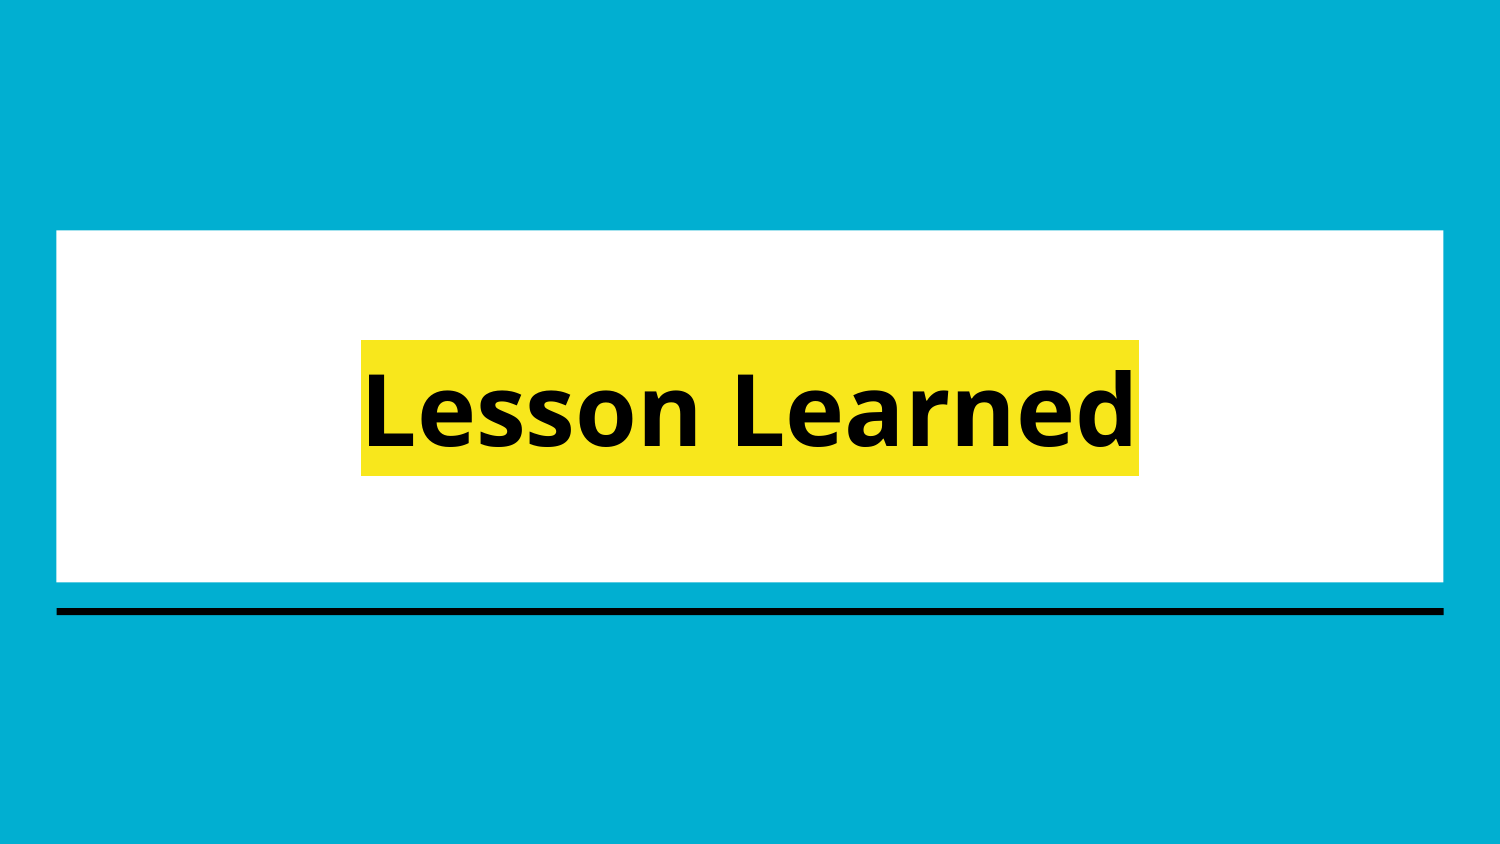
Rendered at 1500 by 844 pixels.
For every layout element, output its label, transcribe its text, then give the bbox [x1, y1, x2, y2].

title Lesson Learned [56, 230, 1444, 583]
